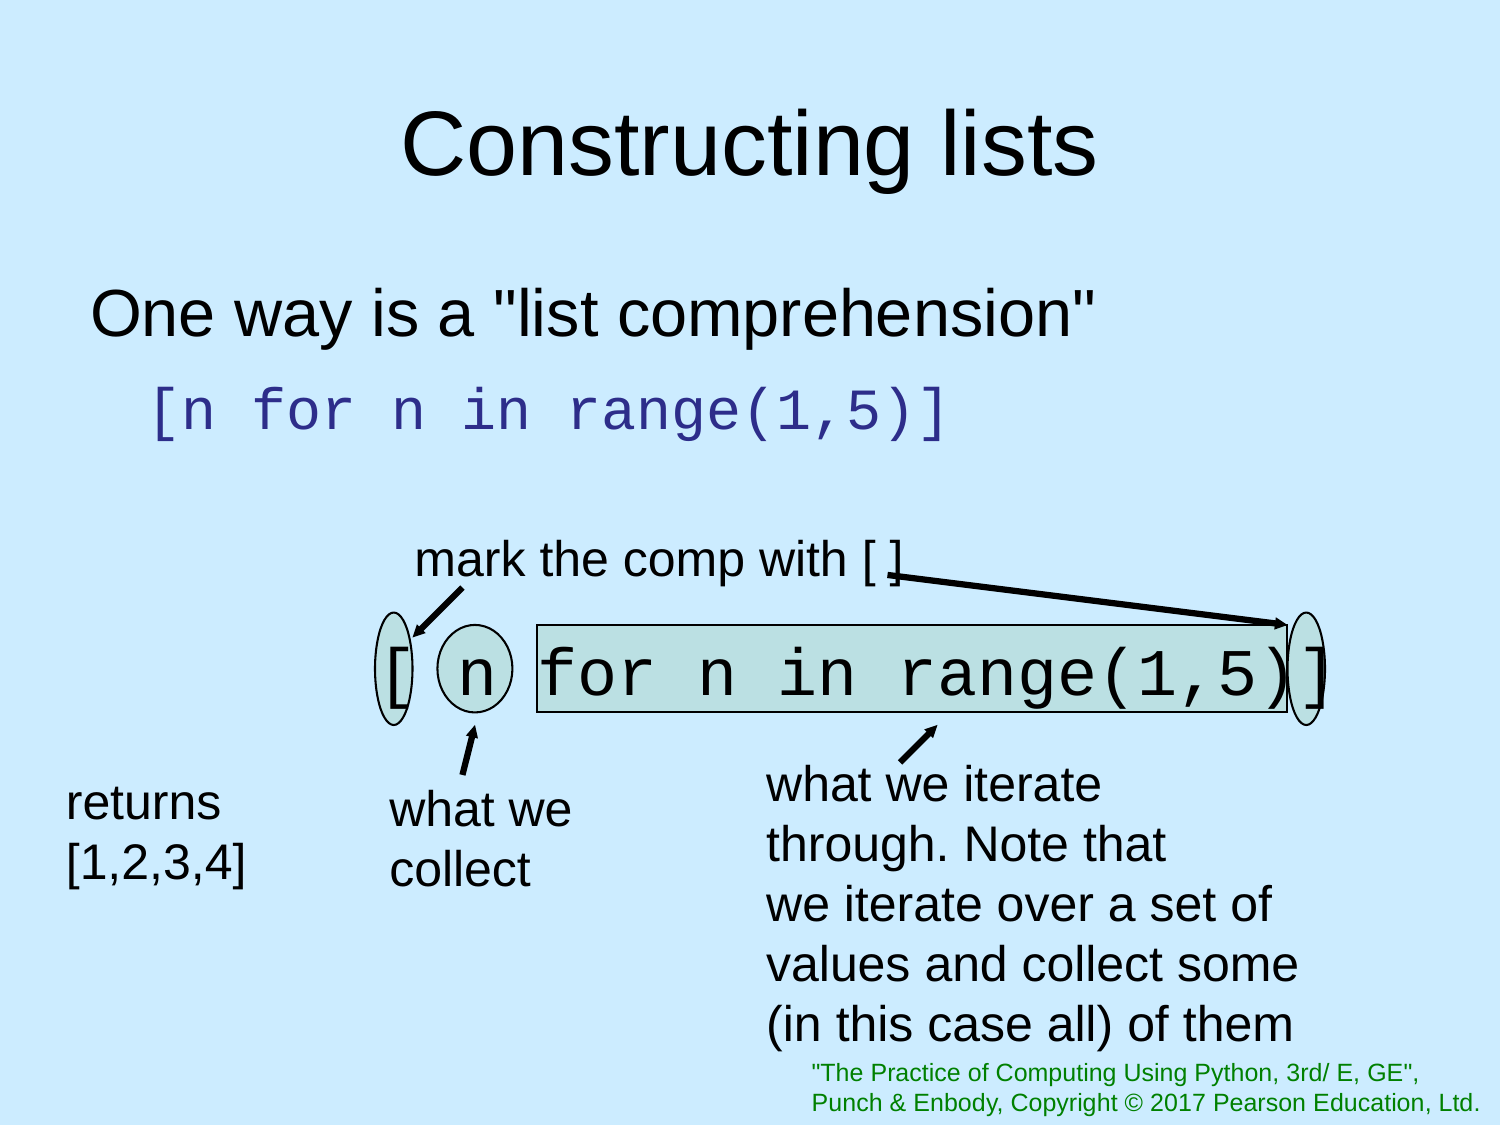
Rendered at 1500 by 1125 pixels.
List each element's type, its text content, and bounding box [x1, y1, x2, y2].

title Constructing lists [75, 45, 1425, 233]
text_box [1296, 612, 1317, 621]
text_box returns [1,2,3,4] [51, 762, 262, 898]
text_box what we iterate through. Note that we iterate over a set of values and collect some (in this case all) of them [751, 744, 1315, 1059]
text_box [ n for n in range(1,5)] [362, 621, 1353, 796]
text_box [462, 724, 477, 776]
text_box [383, 612, 404, 621]
text_box what we collect [374, 769, 588, 904]
list One way is a "list comprehension" [n for n in range(1,5)] [75, 262, 1425, 1005]
text_box mark the comp with [ ] [399, 519, 920, 594]
text_box [412, 587, 463, 638]
text_box [899, 724, 938, 763]
text_box [887, 574, 1288, 629]
